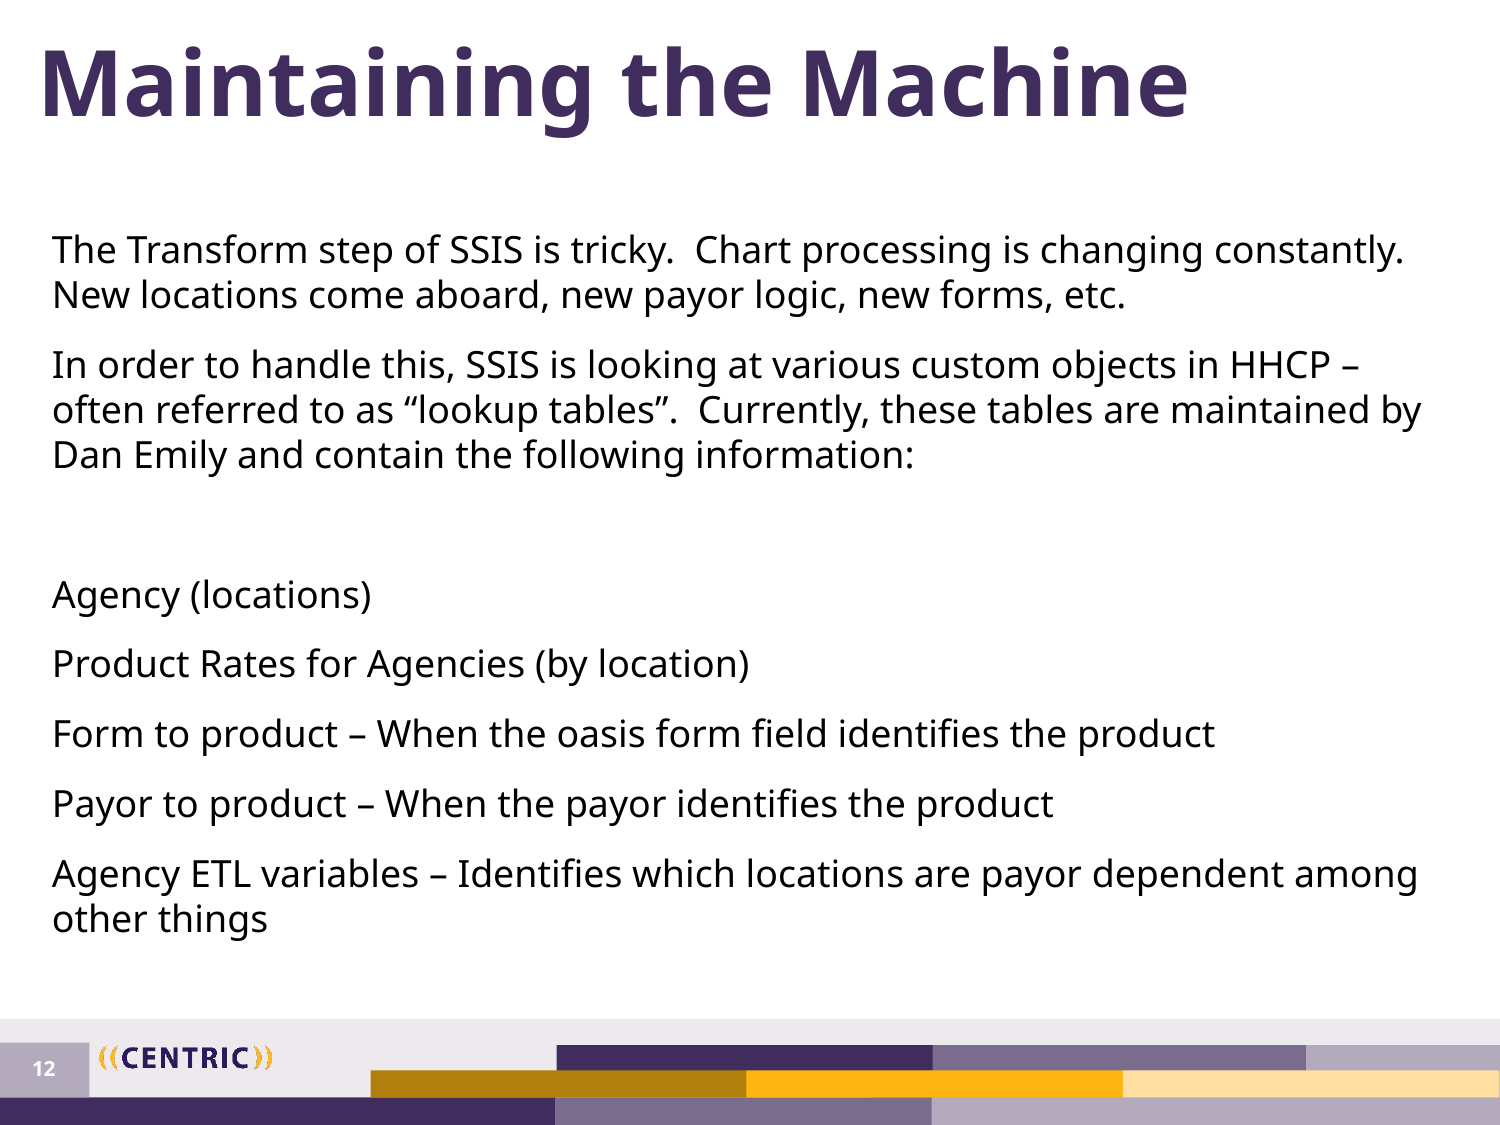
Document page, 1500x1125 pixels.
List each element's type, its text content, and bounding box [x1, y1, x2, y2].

title Maintaining the Machine [37, 37, 1463, 124]
picture [99, 1045, 272, 1070]
text_box The Transform step of SSIS is tricky. Chart processing is changing constantly. New locations come aboard, new payor logic, new forms, etc. In order to handle this, SSIS is looking at various custom objects in HHCP – often referred to as “lookup tables”. Currently, these tables are maintained by Dan Emily and contain the following information: Agency (locations) Product Rates for Agencies (by location) Form to product – When the oasis form field identifies the product Payor to product – When the payor identifies the product Agency ETL variables – Identifies which locations are payor dependent among other things [37, 218, 1463, 948]
slide_number 12 [11, 1058, 76, 1081]
